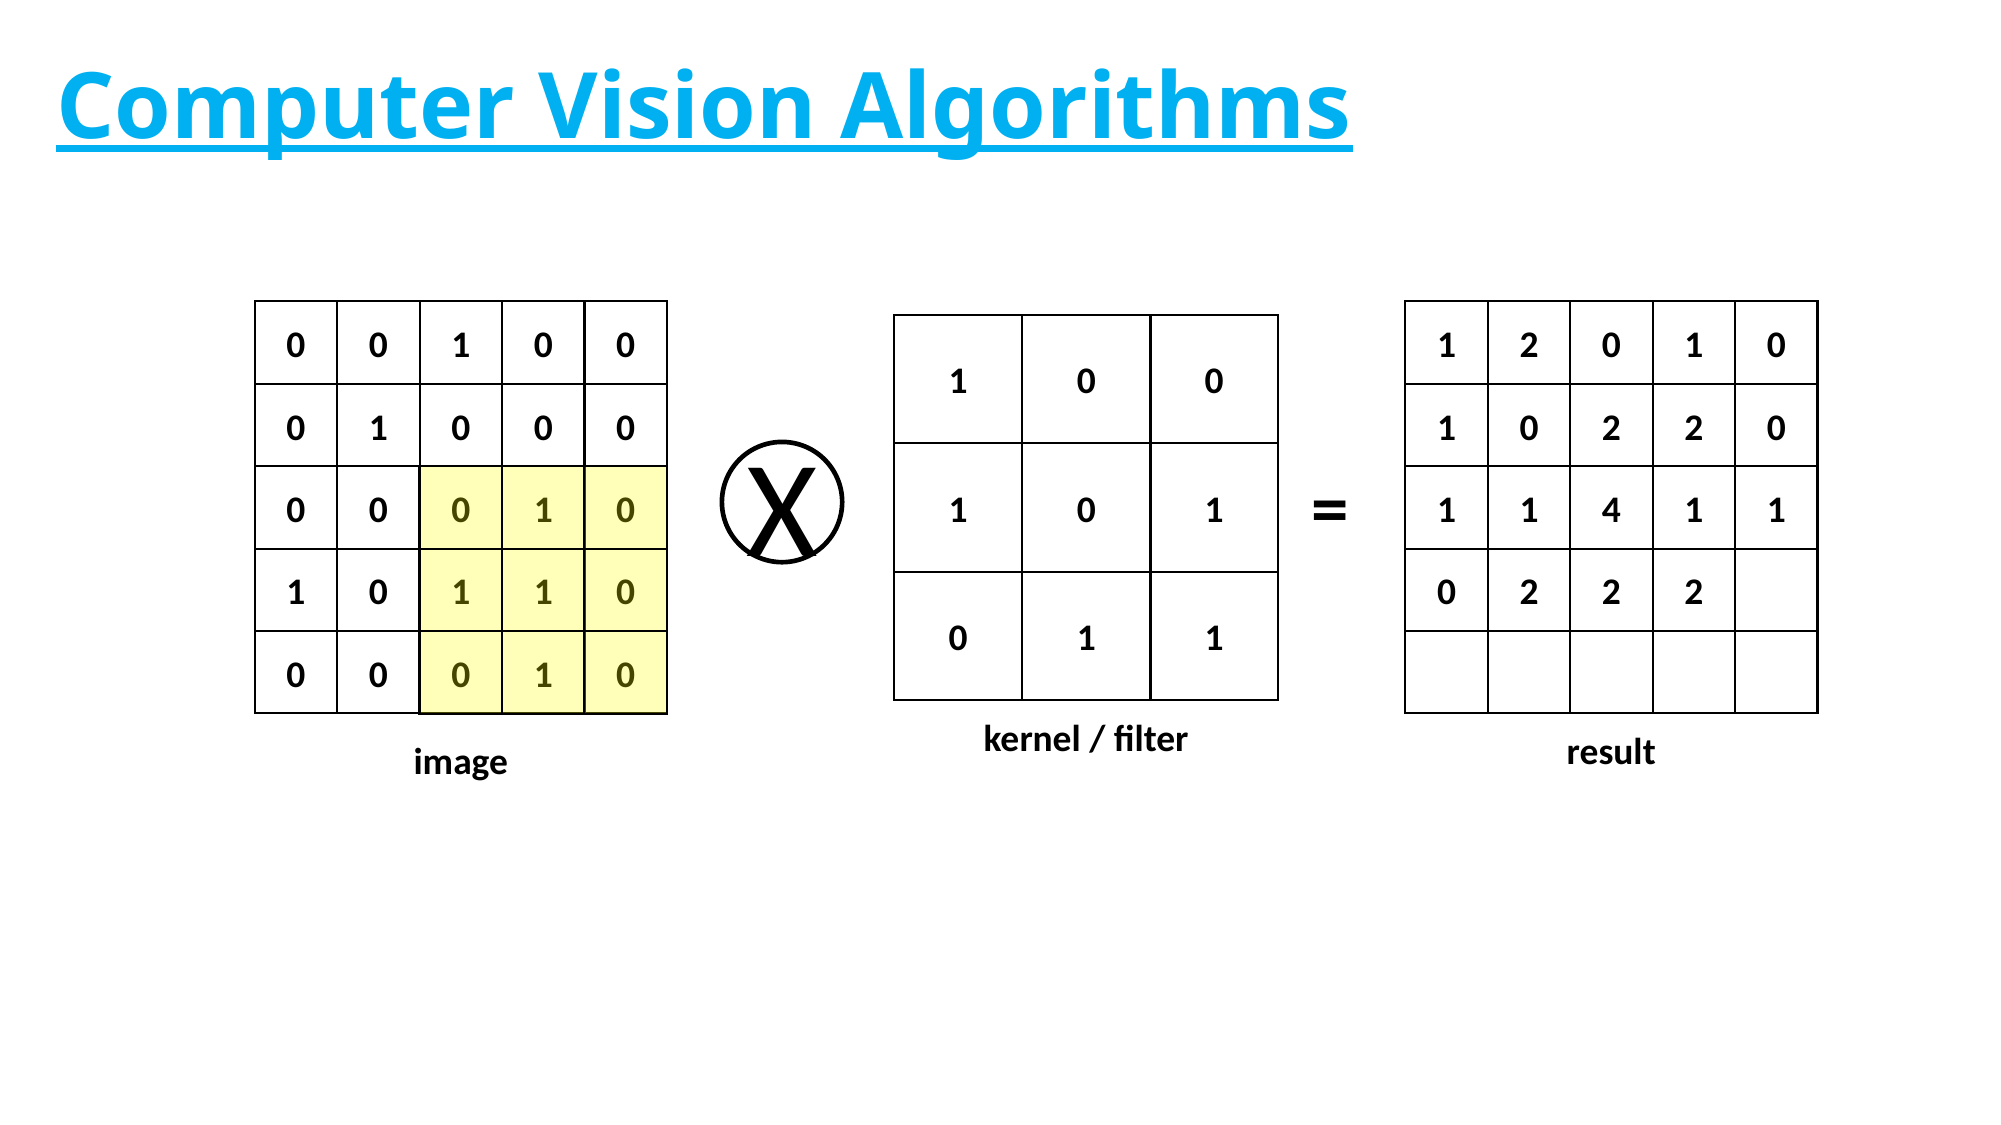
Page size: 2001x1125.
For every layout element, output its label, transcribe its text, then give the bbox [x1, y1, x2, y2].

text_box [833, 468, 844, 536]
text_box 0 [336, 300, 419, 383]
text_box 2 [1652, 548, 1734, 630]
text_box 0 [254, 300, 336, 383]
text_box 0 [336, 548, 418, 630]
text_box 1 [1149, 571, 1279, 701]
text_box 0 [254, 465, 336, 548]
text_box image [398, 729, 524, 790]
text_box 1 [336, 383, 419, 465]
text_box [1487, 630, 1569, 714]
text_box 1 [1652, 465, 1734, 548]
text_box 1 [893, 314, 1021, 442]
text_box 0 [893, 571, 1021, 701]
text_box [583, 548, 668, 630]
text_box 0 [501, 300, 584, 383]
text_box 1 [1021, 571, 1149, 701]
text_box [583, 465, 668, 548]
text_box [1404, 630, 1487, 714]
text_box [418, 465, 501, 548]
text_box 2 [1487, 548, 1569, 630]
text_box 0 [1487, 383, 1571, 467]
text_box 0 [1149, 314, 1279, 442]
text_box 0 [254, 630, 336, 714]
text_box = [1296, 452, 1364, 557]
text_box 2 [1487, 300, 1569, 383]
text_box result [1551, 719, 1671, 780]
text_box 0 [336, 465, 418, 548]
text_box [1734, 548, 1819, 630]
text_box 4 [1569, 465, 1652, 548]
text_box [501, 630, 583, 715]
text_box 0 [336, 630, 418, 714]
text_box 2 [1569, 548, 1652, 630]
text_box [418, 548, 501, 630]
text_box [1652, 630, 1734, 714]
text_box 0 [501, 383, 584, 465]
text_box 0 [1021, 442, 1149, 571]
text_box 1 [893, 442, 1021, 571]
text_box 0 [1734, 383, 1819, 465]
text_box 0 [1021, 314, 1149, 442]
text_box 2 [1652, 383, 1734, 465]
text_box 1 [1404, 383, 1487, 465]
text_box X [731, 411, 833, 591]
text_box 0 [254, 383, 336, 465]
text_box 1 [254, 548, 336, 630]
text_box [501, 548, 583, 630]
text_box 1 [419, 300, 501, 383]
text_box [720, 468, 731, 536]
text_box 2 [1571, 383, 1652, 465]
text_box 1 [1487, 467, 1569, 548]
text_box [1734, 630, 1819, 714]
text_box 1 [1734, 465, 1819, 548]
text_box 0 [1734, 300, 1819, 383]
text_box 0 [1404, 548, 1487, 630]
text_box 0 [584, 300, 668, 383]
text_box 0 [1569, 300, 1652, 383]
text_box 0 [419, 383, 501, 465]
text_box kernel / filter [968, 706, 1204, 767]
text_box 1 [1404, 300, 1487, 383]
text_box 1 [1404, 465, 1487, 548]
text_box [1569, 630, 1652, 714]
text_box [583, 630, 668, 715]
text_box [501, 465, 583, 548]
text_box 0 [584, 383, 668, 465]
title Computer Vision Algorithms [41, 0, 1767, 218]
text_box [418, 630, 501, 715]
text_box 1 [1149, 442, 1279, 571]
text_box 1 [1652, 300, 1734, 383]
